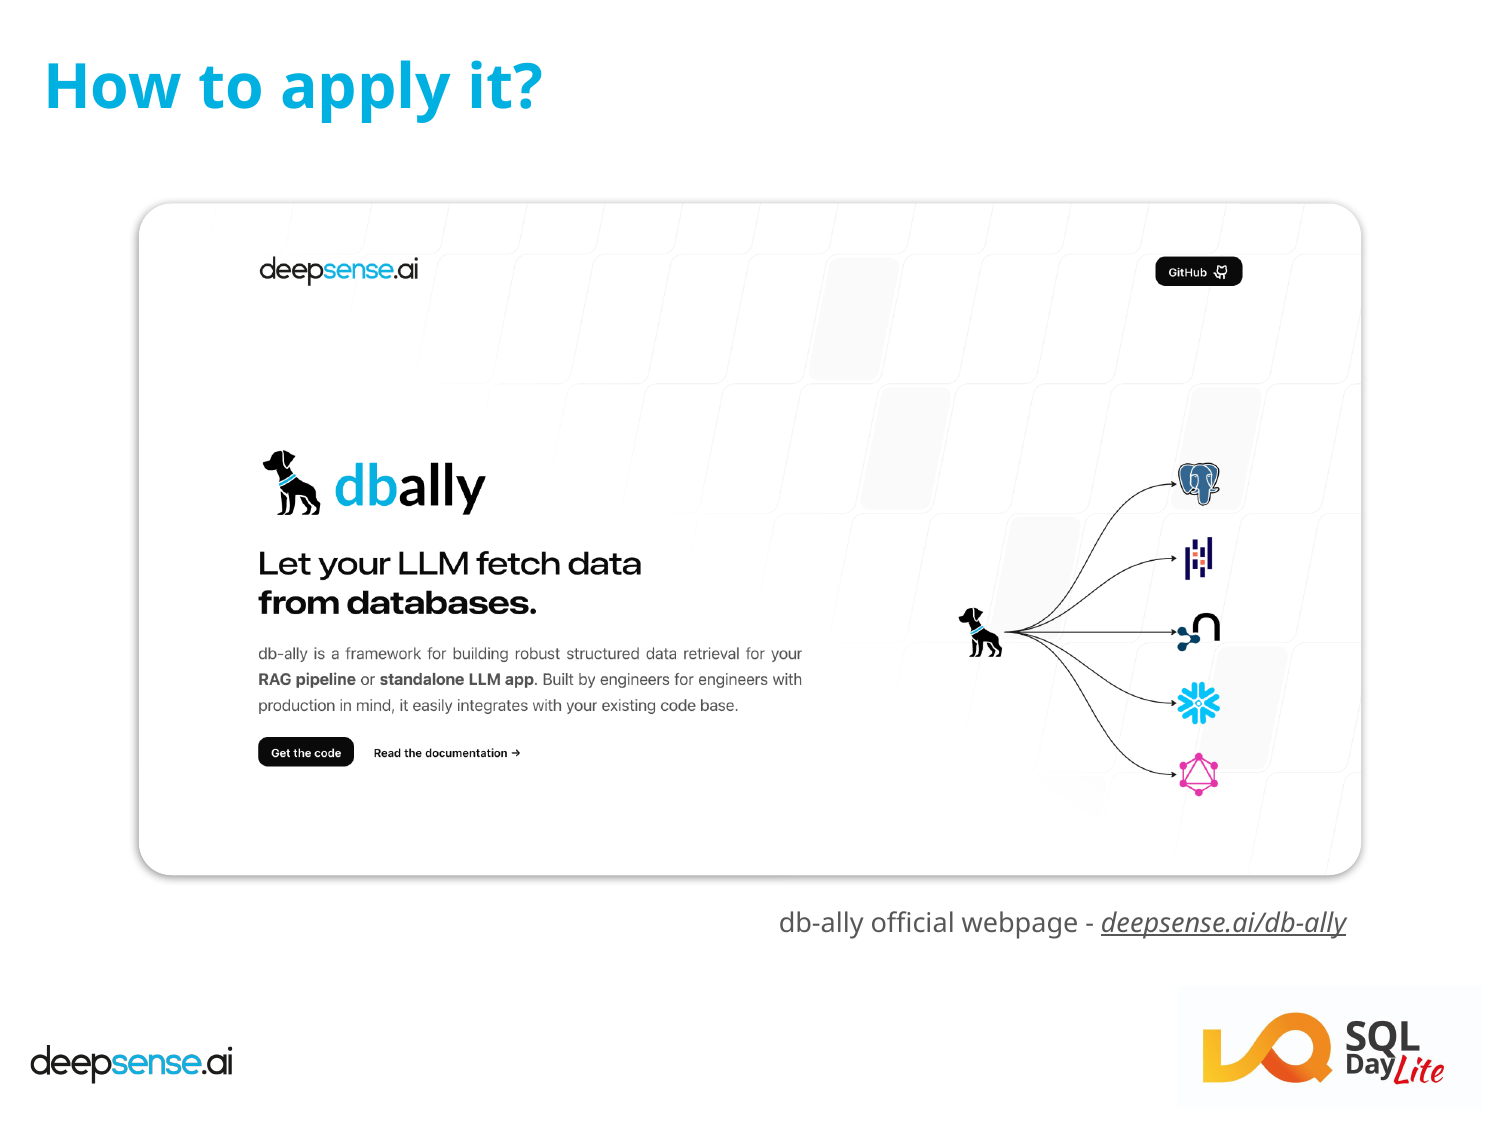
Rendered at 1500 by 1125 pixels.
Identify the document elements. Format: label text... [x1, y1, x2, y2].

picture [1177, 986, 1482, 1109]
text_box db-ally official webpage - deepsense.ai/db-ally [713, 889, 1362, 957]
picture [28, 1042, 235, 1087]
title How to apply it? [28, 30, 1449, 156]
picture [138, 203, 1362, 876]
